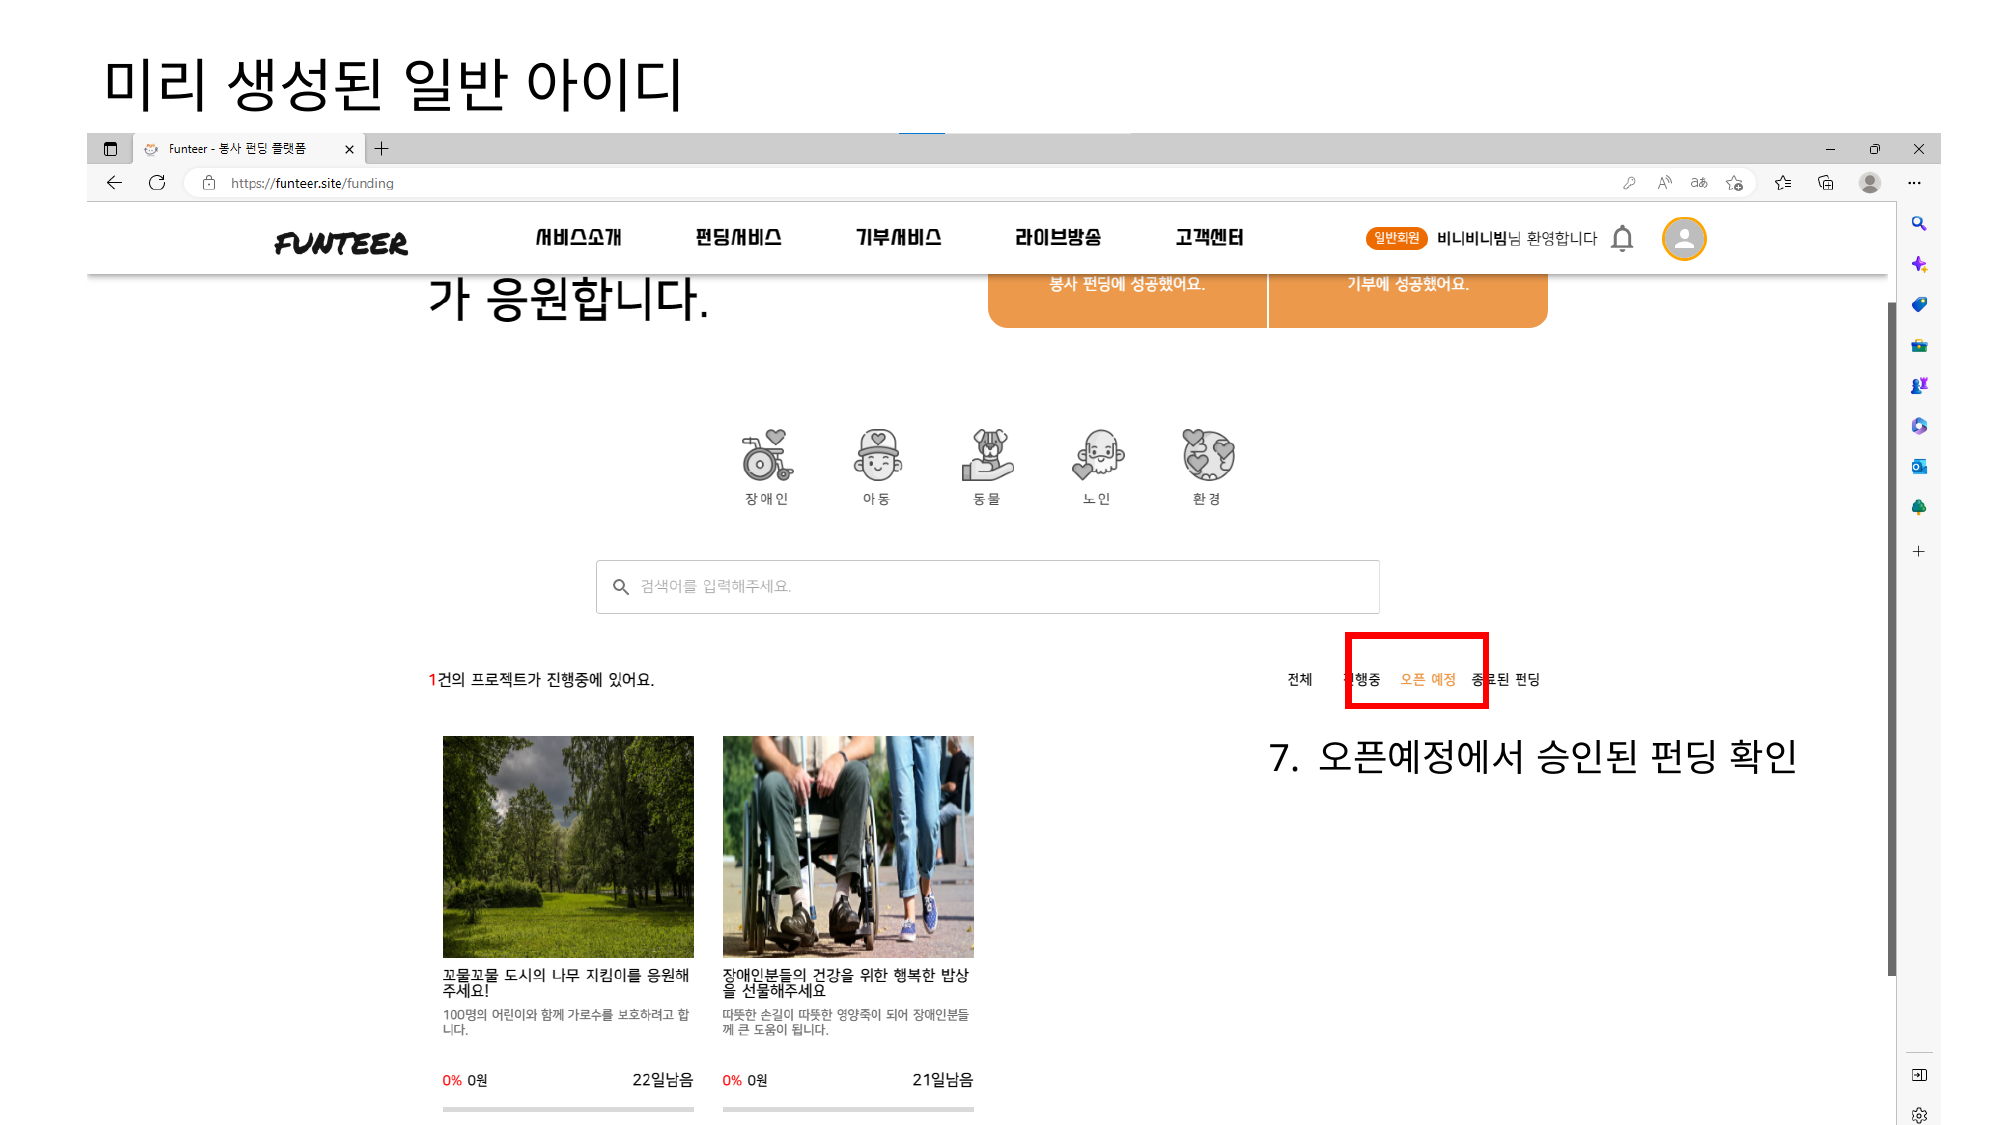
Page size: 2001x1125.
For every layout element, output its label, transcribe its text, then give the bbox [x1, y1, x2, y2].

title 미리 생성된 일반 아이디 [87, 43, 817, 133]
picture [87, 133, 1941, 1125]
